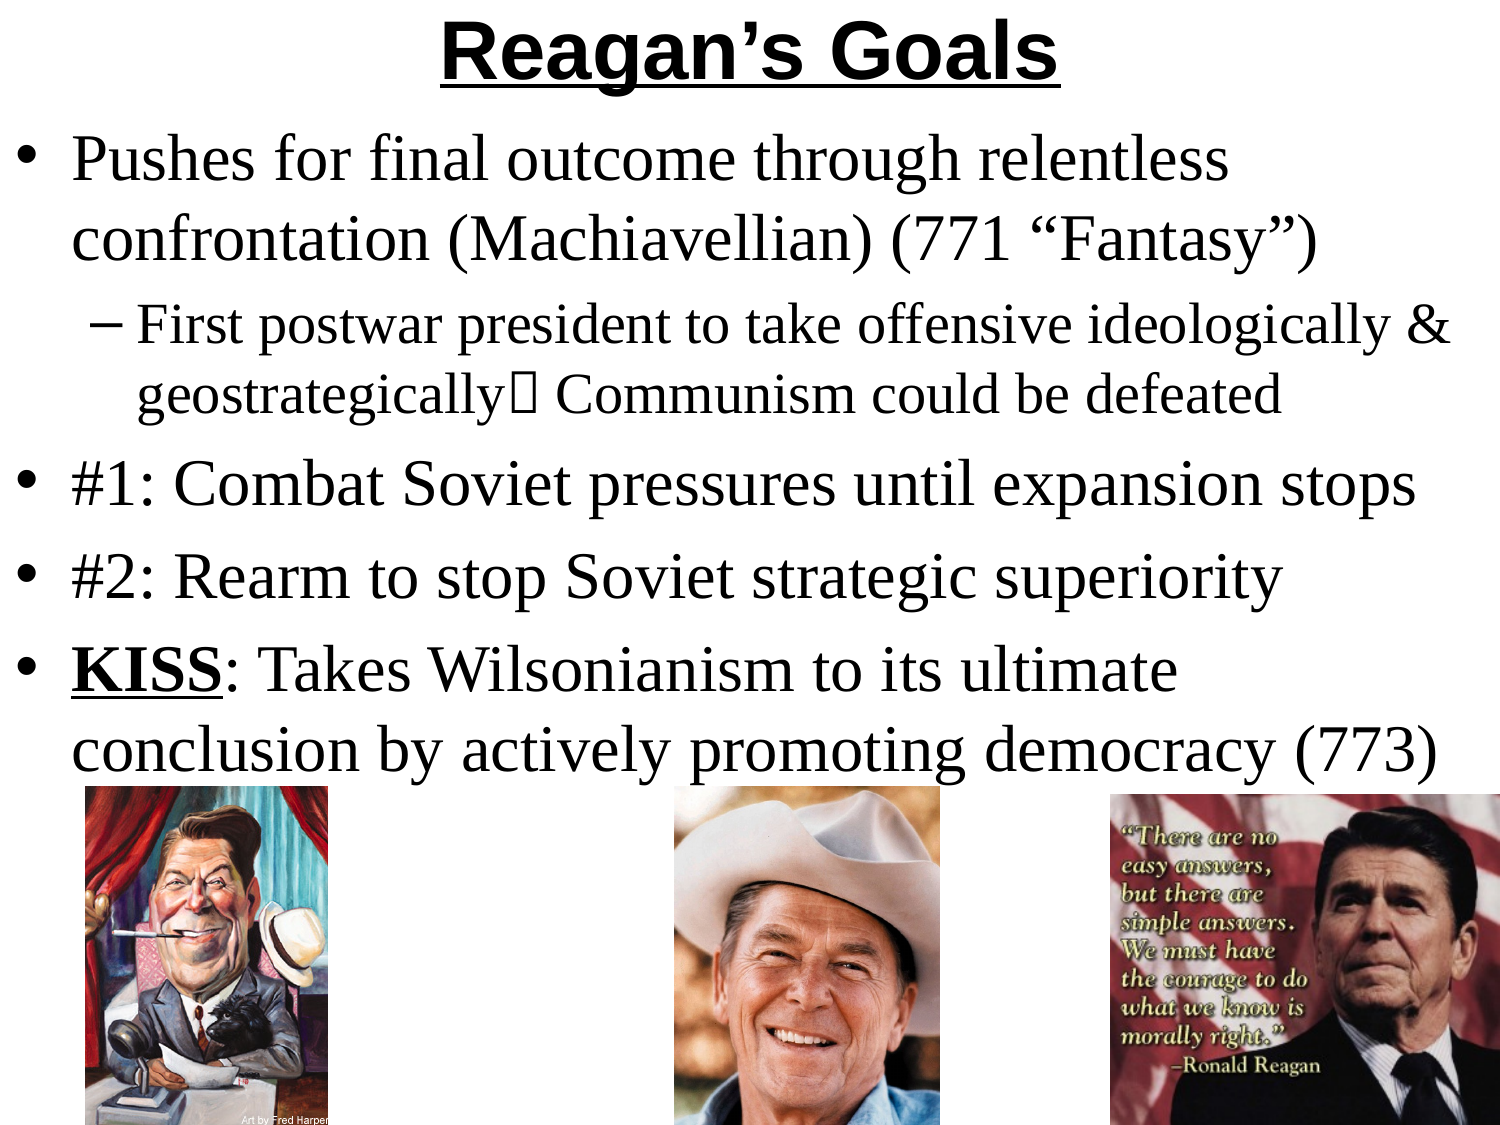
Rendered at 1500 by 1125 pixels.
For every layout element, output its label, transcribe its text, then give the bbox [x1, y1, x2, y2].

picture [85, 786, 329, 1125]
list Pushes for final outcome through relentless confrontation (Machiavellian) (771 “Fantasy”) First postwar president to take offensive ideologically & geostrategically Communism could be defeated #1: Combat Soviet pressures until expansion stops #2: Rearm to stop Soviet strategic superiority KISS: Takes Wilsonianism to its ultimate conclusion by actively promoting democracy (773) [0, 106, 1500, 849]
title Reagan’s Goals [0, 0, 1500, 106]
picture [674, 786, 940, 1125]
picture [1110, 794, 1500, 1125]
